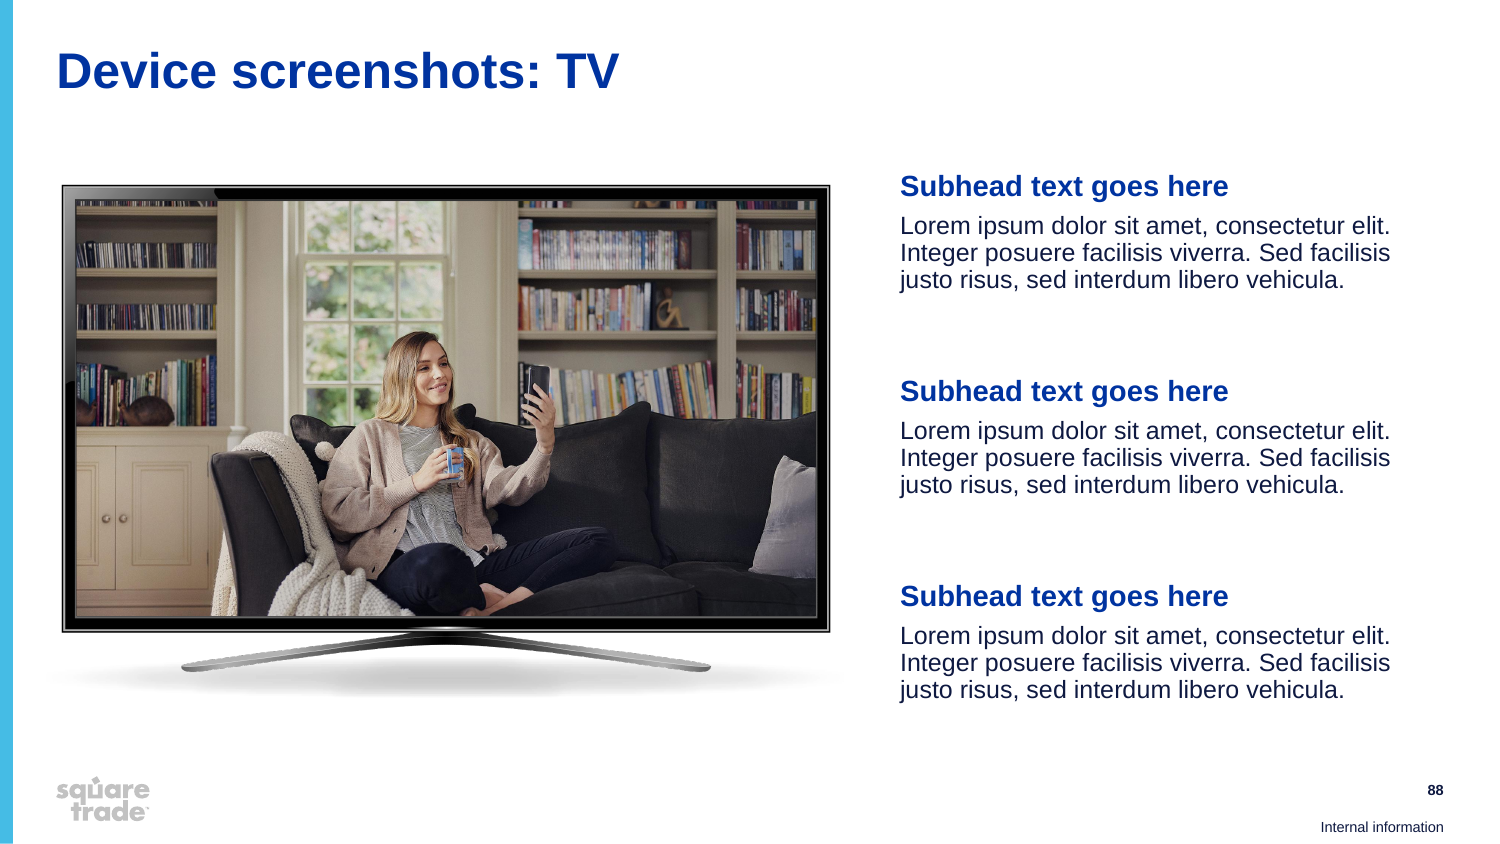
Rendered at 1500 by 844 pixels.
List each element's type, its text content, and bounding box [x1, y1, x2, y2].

text_box Subhead text goes here Lorem ipsum dolor sit amet, consectetur elit. Integer posuere facilisis viverra. Sed facilisis justo risus, sed interdum libero vehicula. [899, 171, 1445, 295]
picture [46, 170, 844, 727]
text_box Subhead text goes here Lorem ipsum dolor sit amet, consectetur elit. Integer posuere facilisis viverra. Sed facilisis justo risus, sed interdum libero vehicula. [899, 376, 1445, 499]
title Device screenshots: TV [56, 45, 1444, 120]
slide_number 88 [1355, 776, 1444, 804]
text_box Subhead text goes here Lorem ipsum dolor sit amet, consectetur elit. Integer posuere facilisis viverra. Sed facilisis justo risus, sed interdum libero vehicula. [899, 581, 1445, 704]
